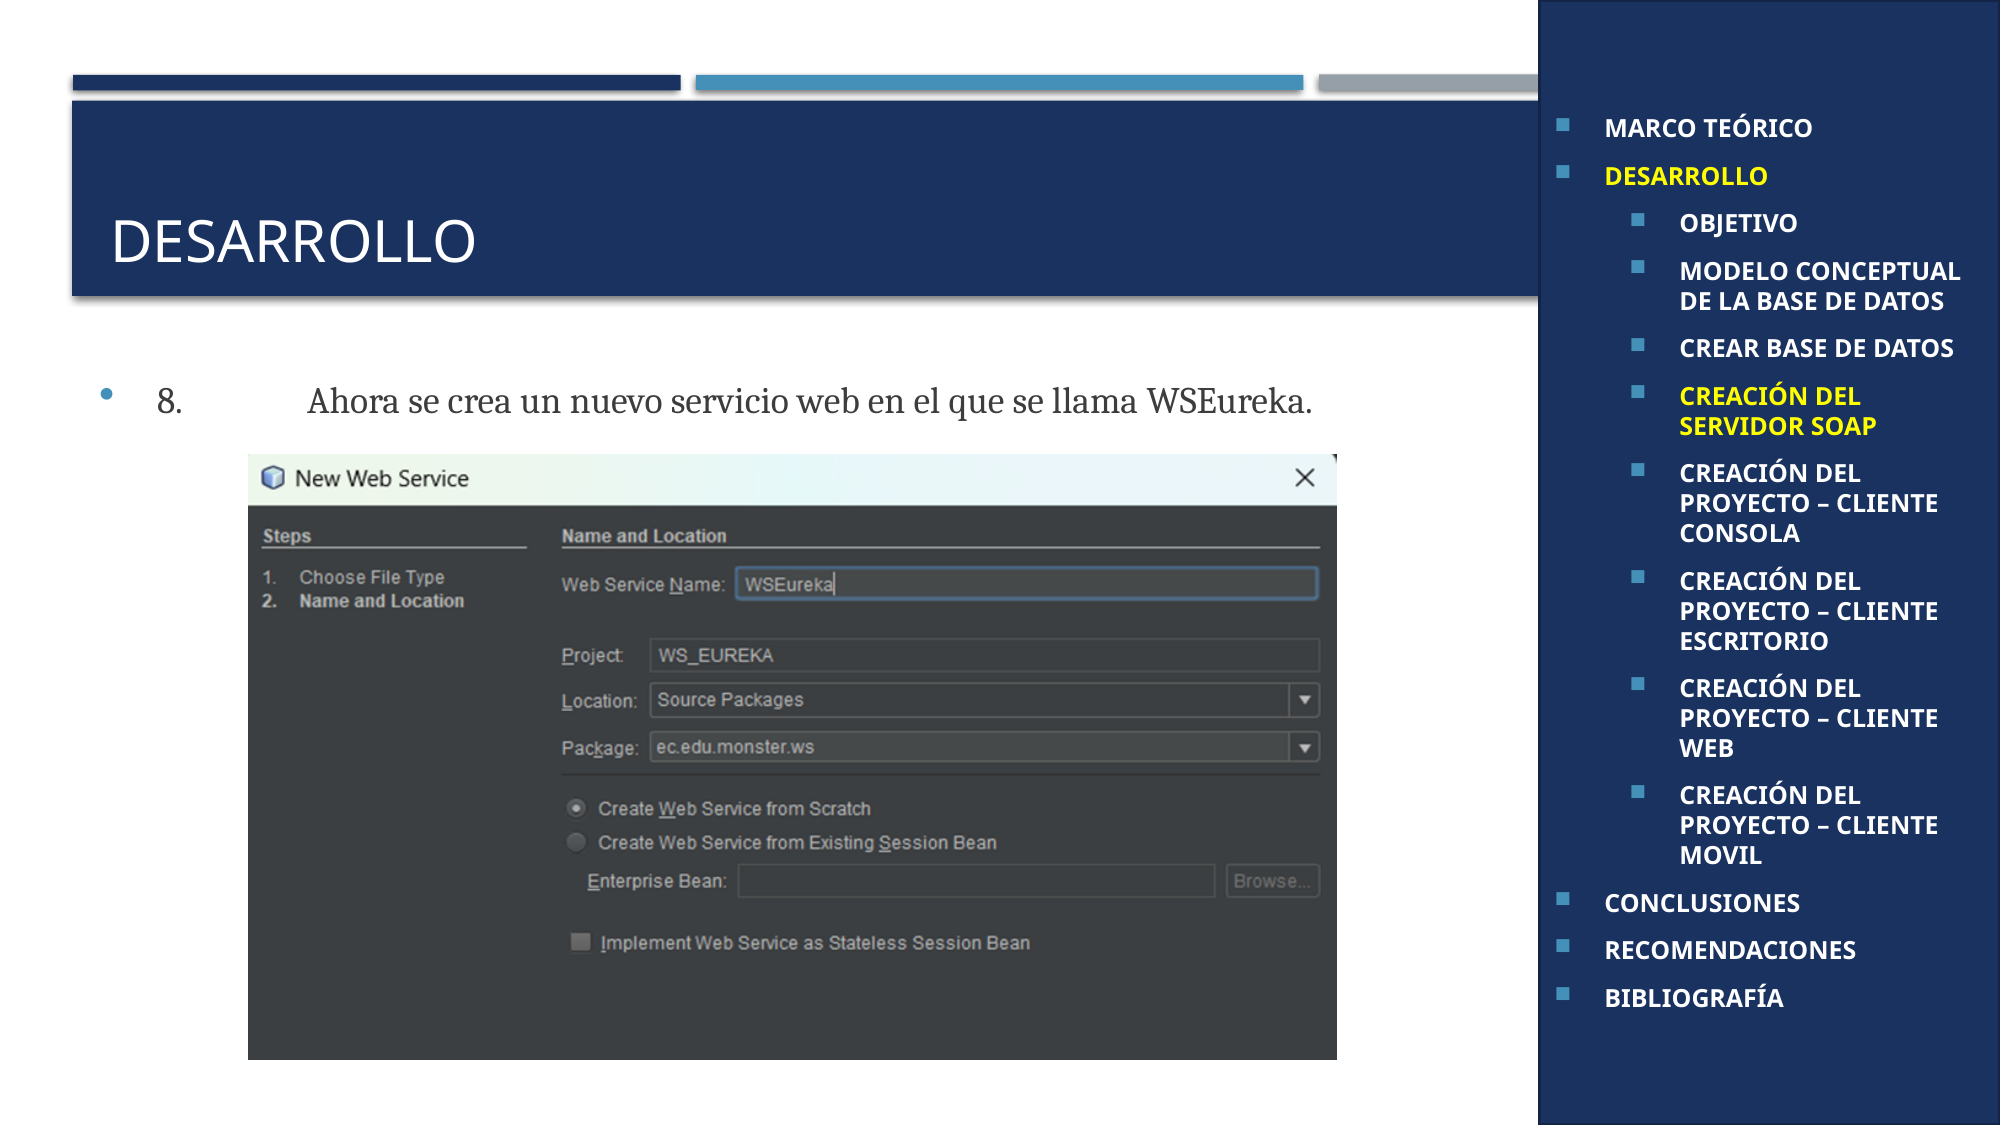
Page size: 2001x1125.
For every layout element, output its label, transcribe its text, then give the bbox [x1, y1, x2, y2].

text_box MARCO TEÓRICO DESARROLLO OBJETIVO MODELO CONCEPTUAL DE LA BASE DE DATOS CREAR BASE DE DATOS CREACIÓN DEL SERVIDOR SOAP CREACIÓN DEL PROYECTO – CLIENTE CONSOLA CREACIÓN DEL PROYECTO – CLIENTE ESCRITORIO CREACIÓN DEL PROYECTO – CLIENTE WEB CREACIÓN DEL PROYECTO – CLIENTE MOVIL CONCLUSIONES RECOMENDACIONES BIBLIOGRAFÍA [1538, 0, 2000, 1125]
title DESARROLLO [95, 115, 1538, 282]
picture [248, 453, 1337, 1061]
list 8. Ahora se crea un nuevo servicio web en el que se llama WSEureka. [85, 294, 1495, 500]
